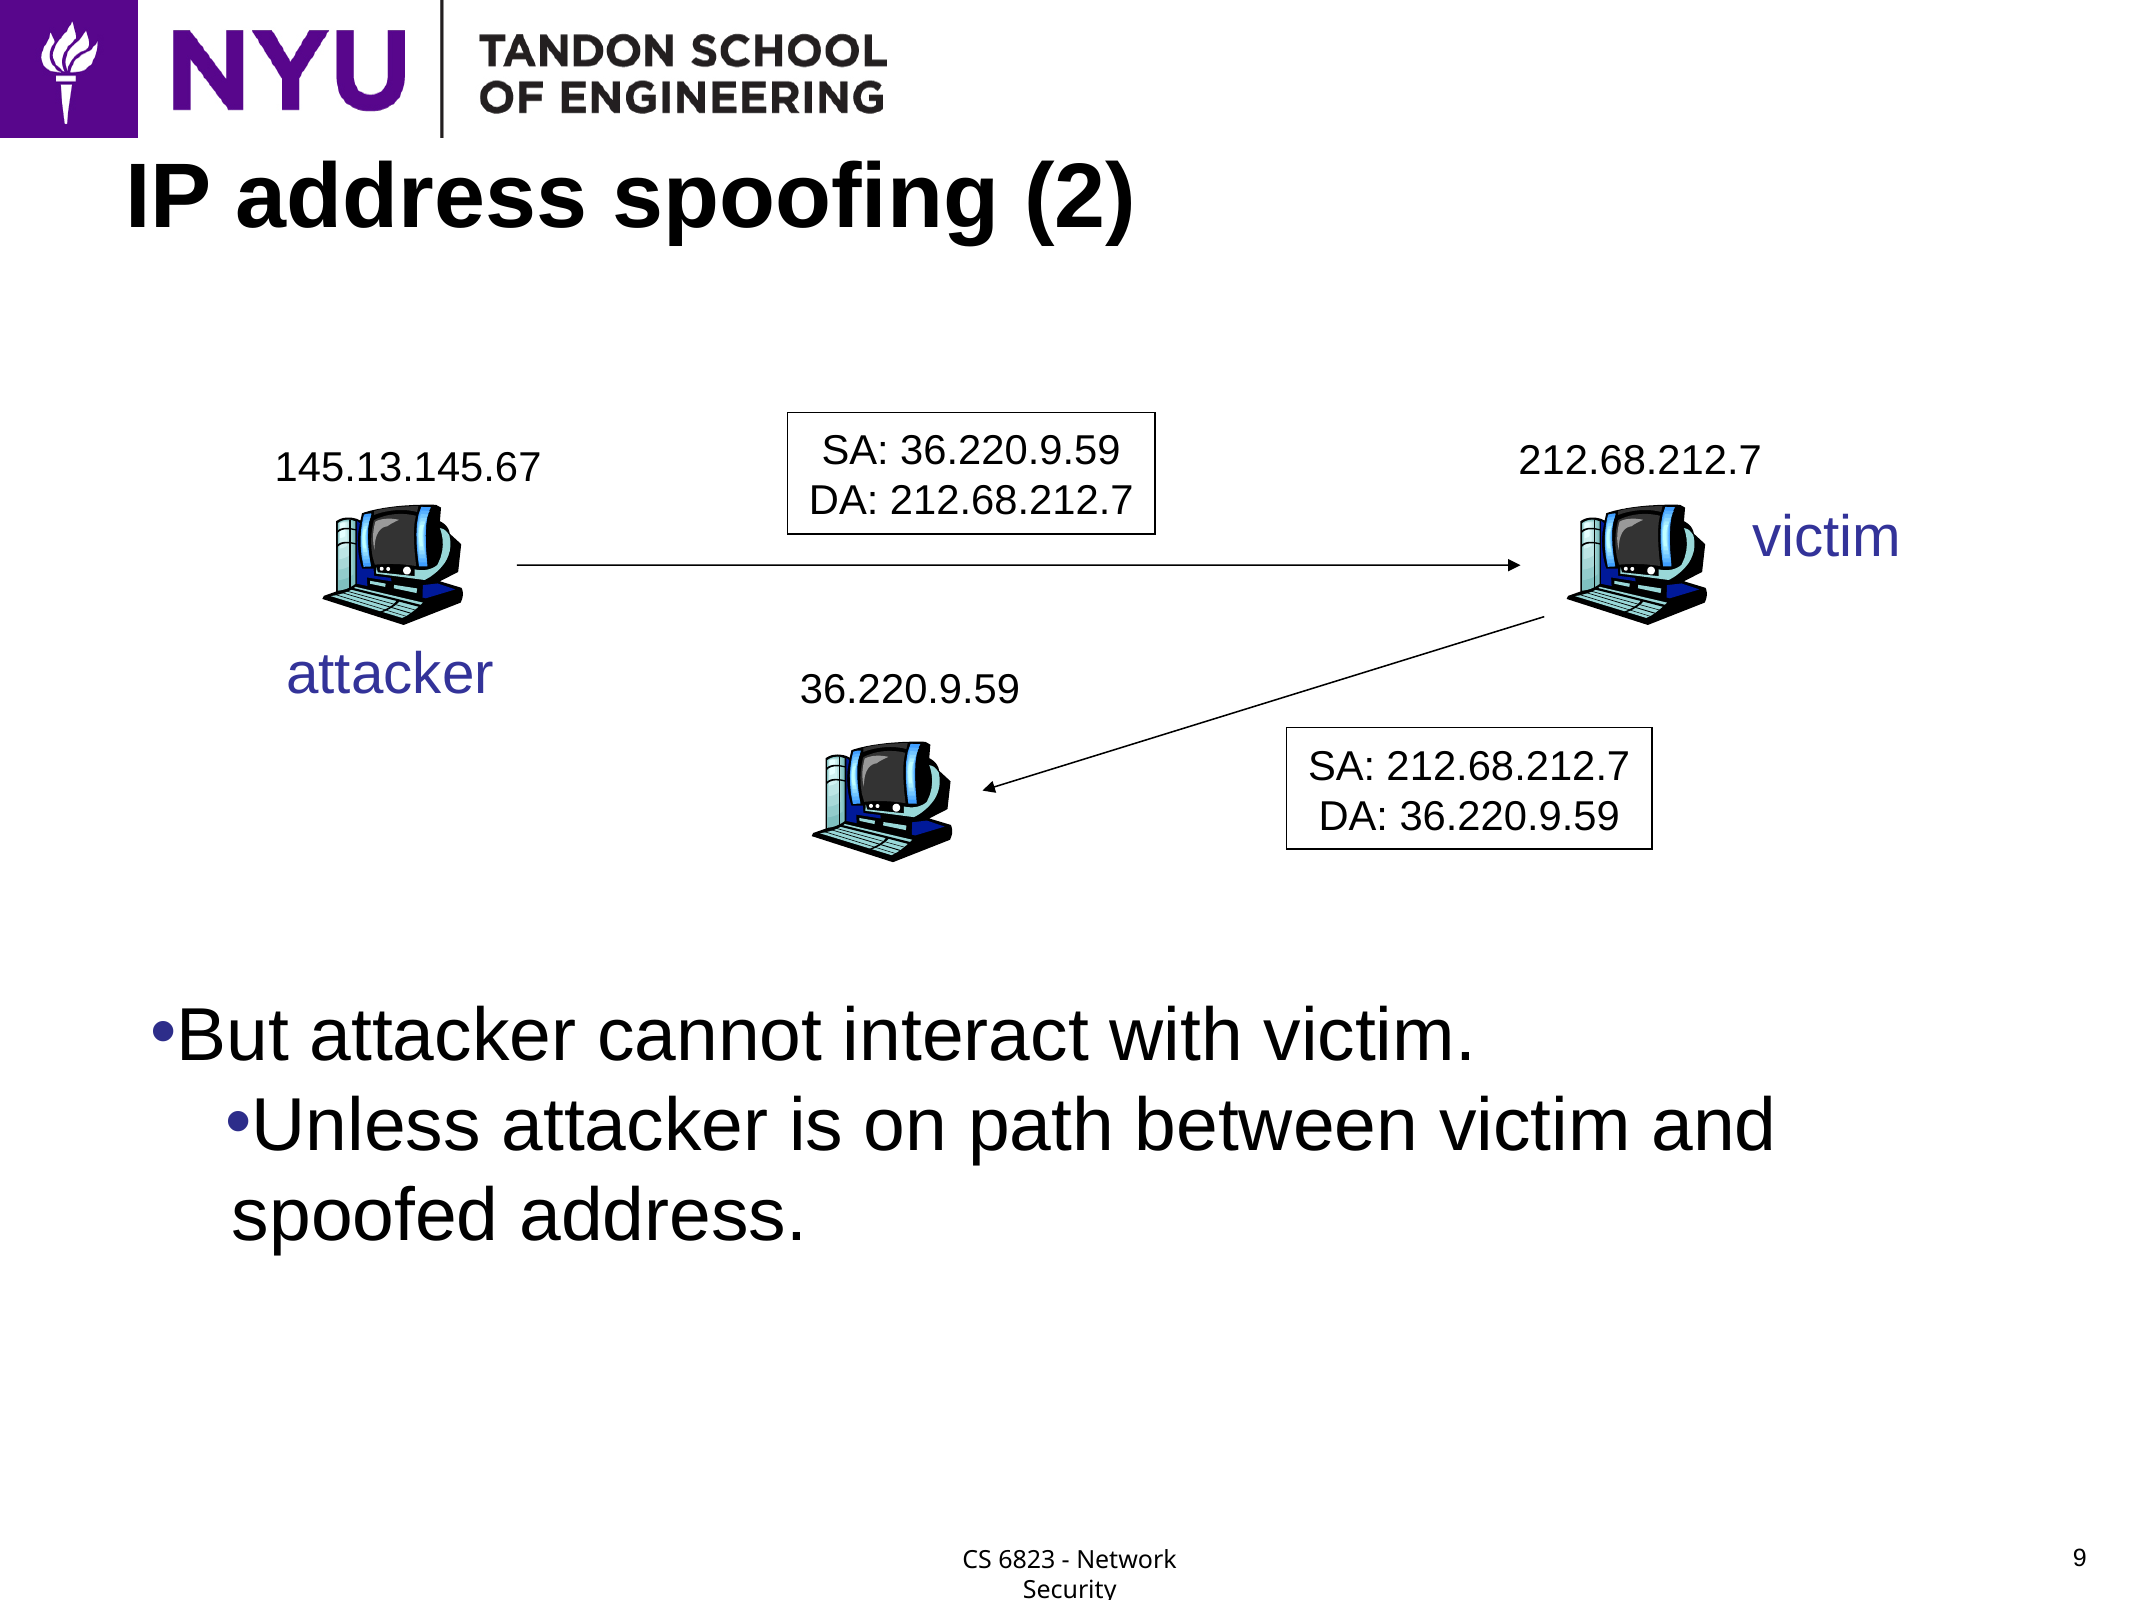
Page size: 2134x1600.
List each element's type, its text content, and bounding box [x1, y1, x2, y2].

text_box attacker [264, 624, 516, 717]
title IP address spoofing (2) [104, 125, 1918, 290]
slide_number 9 [2026, 1530, 2134, 1600]
text_box 36.220.9.59 [778, 651, 1042, 723]
text_box SA: 212.68.212.7 DA: 36.220.9.59 [1286, 727, 1652, 849]
text_box 145.13.145.67 [253, 428, 563, 501]
picture [0, 0, 887, 138]
text_box [982, 616, 1545, 793]
text_box [516, 558, 1521, 572]
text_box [322, 503, 466, 626]
text_box 212.68.212.7 [1496, 421, 1784, 494]
text_box SA: 36.220.9.59 DA: 212.68.212.7 [787, 412, 1156, 534]
list But attacker cannot interact with victim. Unless attacker is on path between victim and spoofed address. [129, 975, 1943, 1543]
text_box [811, 740, 955, 863]
text_box victim [1730, 487, 1923, 579]
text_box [1566, 503, 1710, 626]
